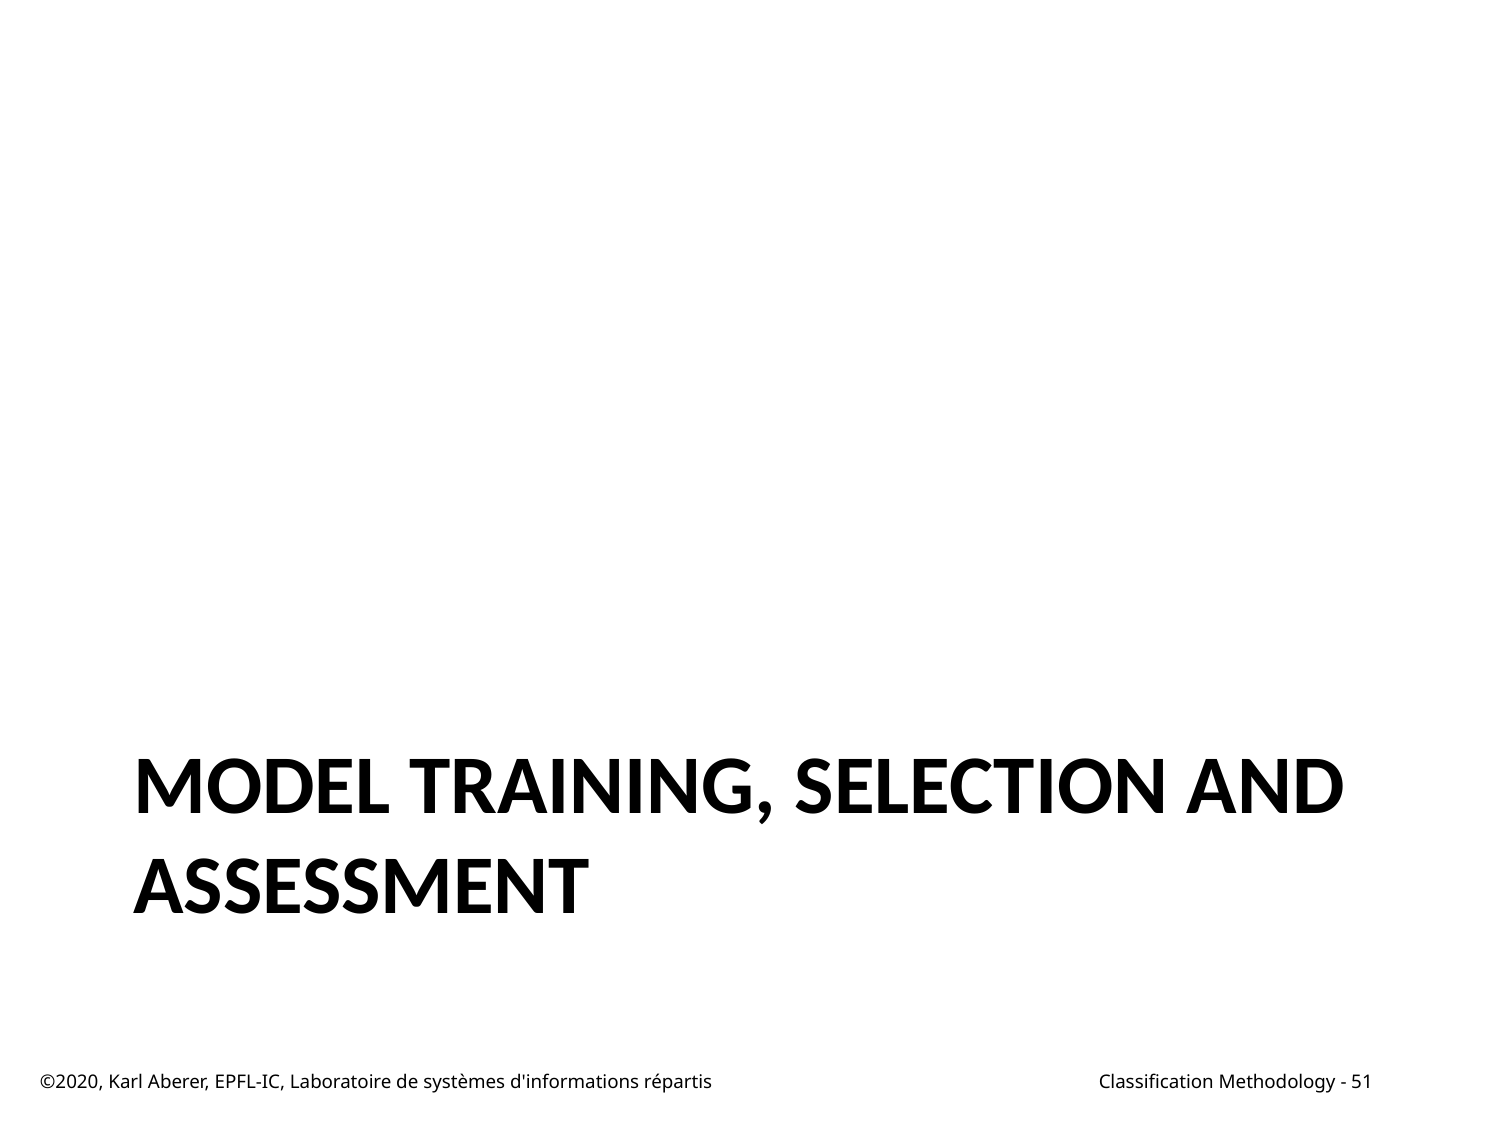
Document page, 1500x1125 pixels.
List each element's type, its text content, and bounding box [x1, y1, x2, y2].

footer ©2020, Karl Aberer, EPFL-IC, Laboratoire de systèmes d'informations répartis [24, 1062, 988, 1101]
title Model Training, Selection and Assessment [118, 722, 1394, 947]
